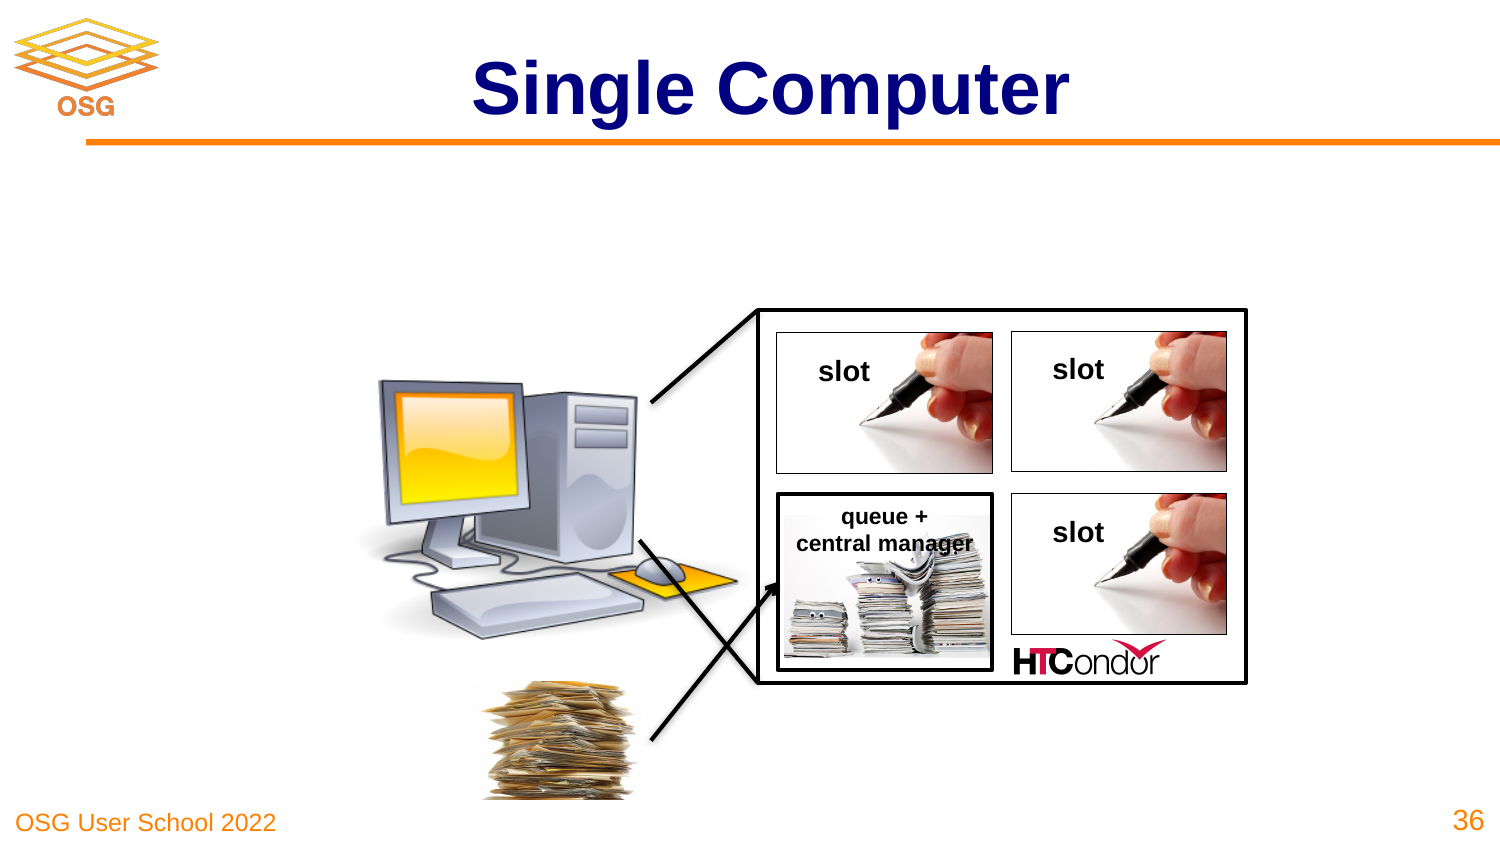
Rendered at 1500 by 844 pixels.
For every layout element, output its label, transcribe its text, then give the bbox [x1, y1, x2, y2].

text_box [1011, 331, 1227, 473]
picture [14, 18, 159, 116]
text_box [639, 539, 758, 683]
picture [1012, 639, 1168, 677]
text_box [650, 309, 758, 403]
text_box [763, 308, 1248, 685]
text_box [1011, 493, 1227, 635]
picture [349, 300, 758, 801]
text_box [777, 493, 993, 671]
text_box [650, 581, 778, 741]
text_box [776, 332, 993, 474]
text_box 36 [1431, 787, 1500, 844]
title Single Computer [201, 14, 1342, 155]
